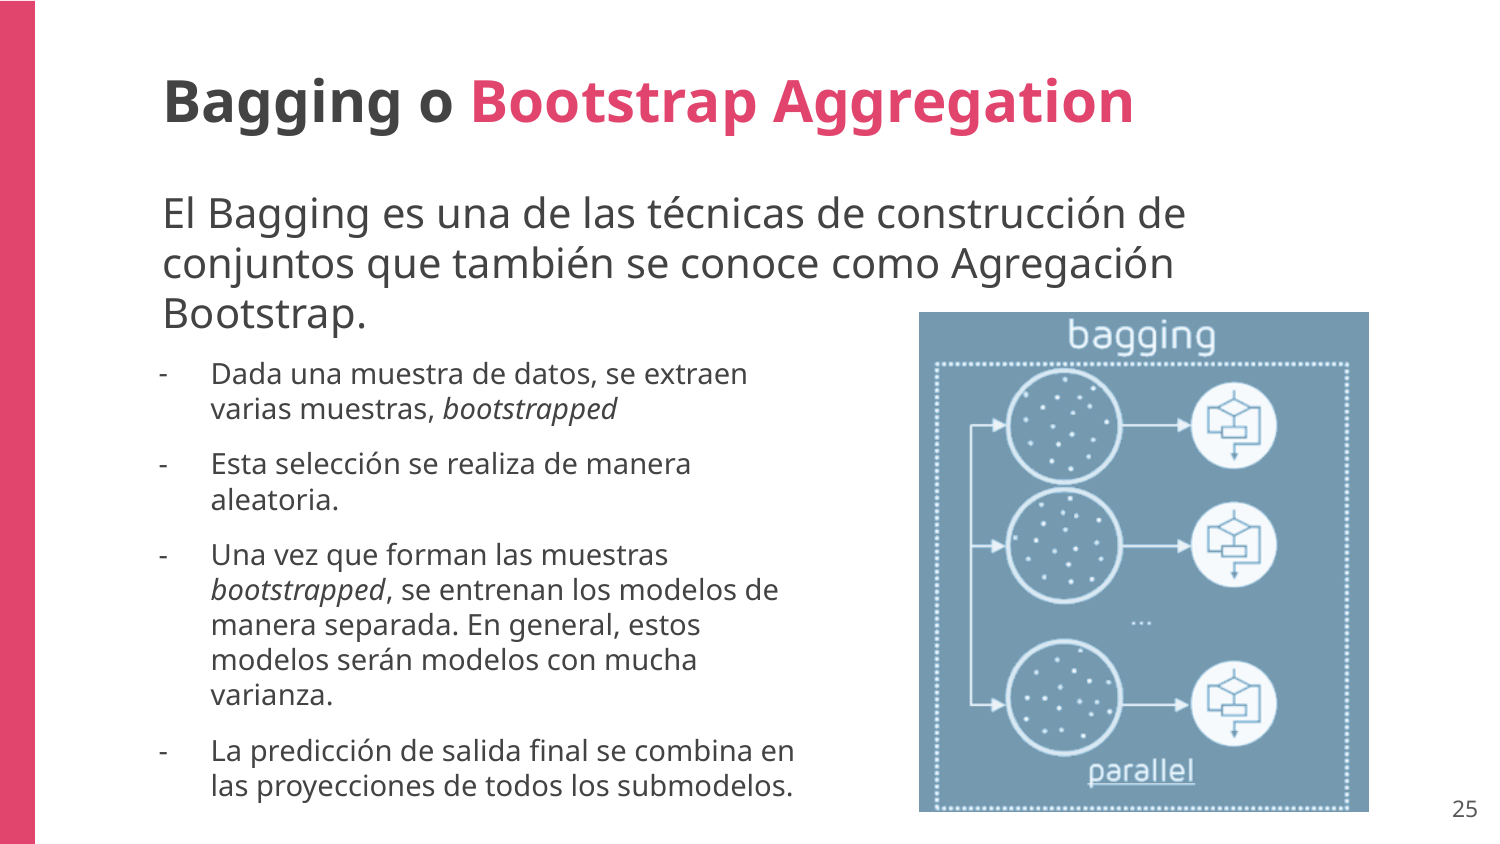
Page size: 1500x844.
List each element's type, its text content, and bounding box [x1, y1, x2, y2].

picture [919, 312, 1369, 812]
text_box Dada una muestra de datos, se extraen varias muestras, bootstrapped Esta selección se realiza de manera aleatoria. Una vez que forman las muestras bootstrapped, se entrenan los modelos de manera separada. En general, estos modelos serán modelos con mucha varianza. La predicción de salida final se combina en las proyecciones de todos los submodelos. [120, 340, 840, 759]
text_box Bagging o Bootstrap Aggregation [147, 49, 1350, 146]
text_box El Bagging es una de las técnicas de construcción de conjuntos que también se conoce como Agregación Bootstrap. [147, 179, 1379, 297]
slide_number ‹#› [1403, 779, 1494, 844]
